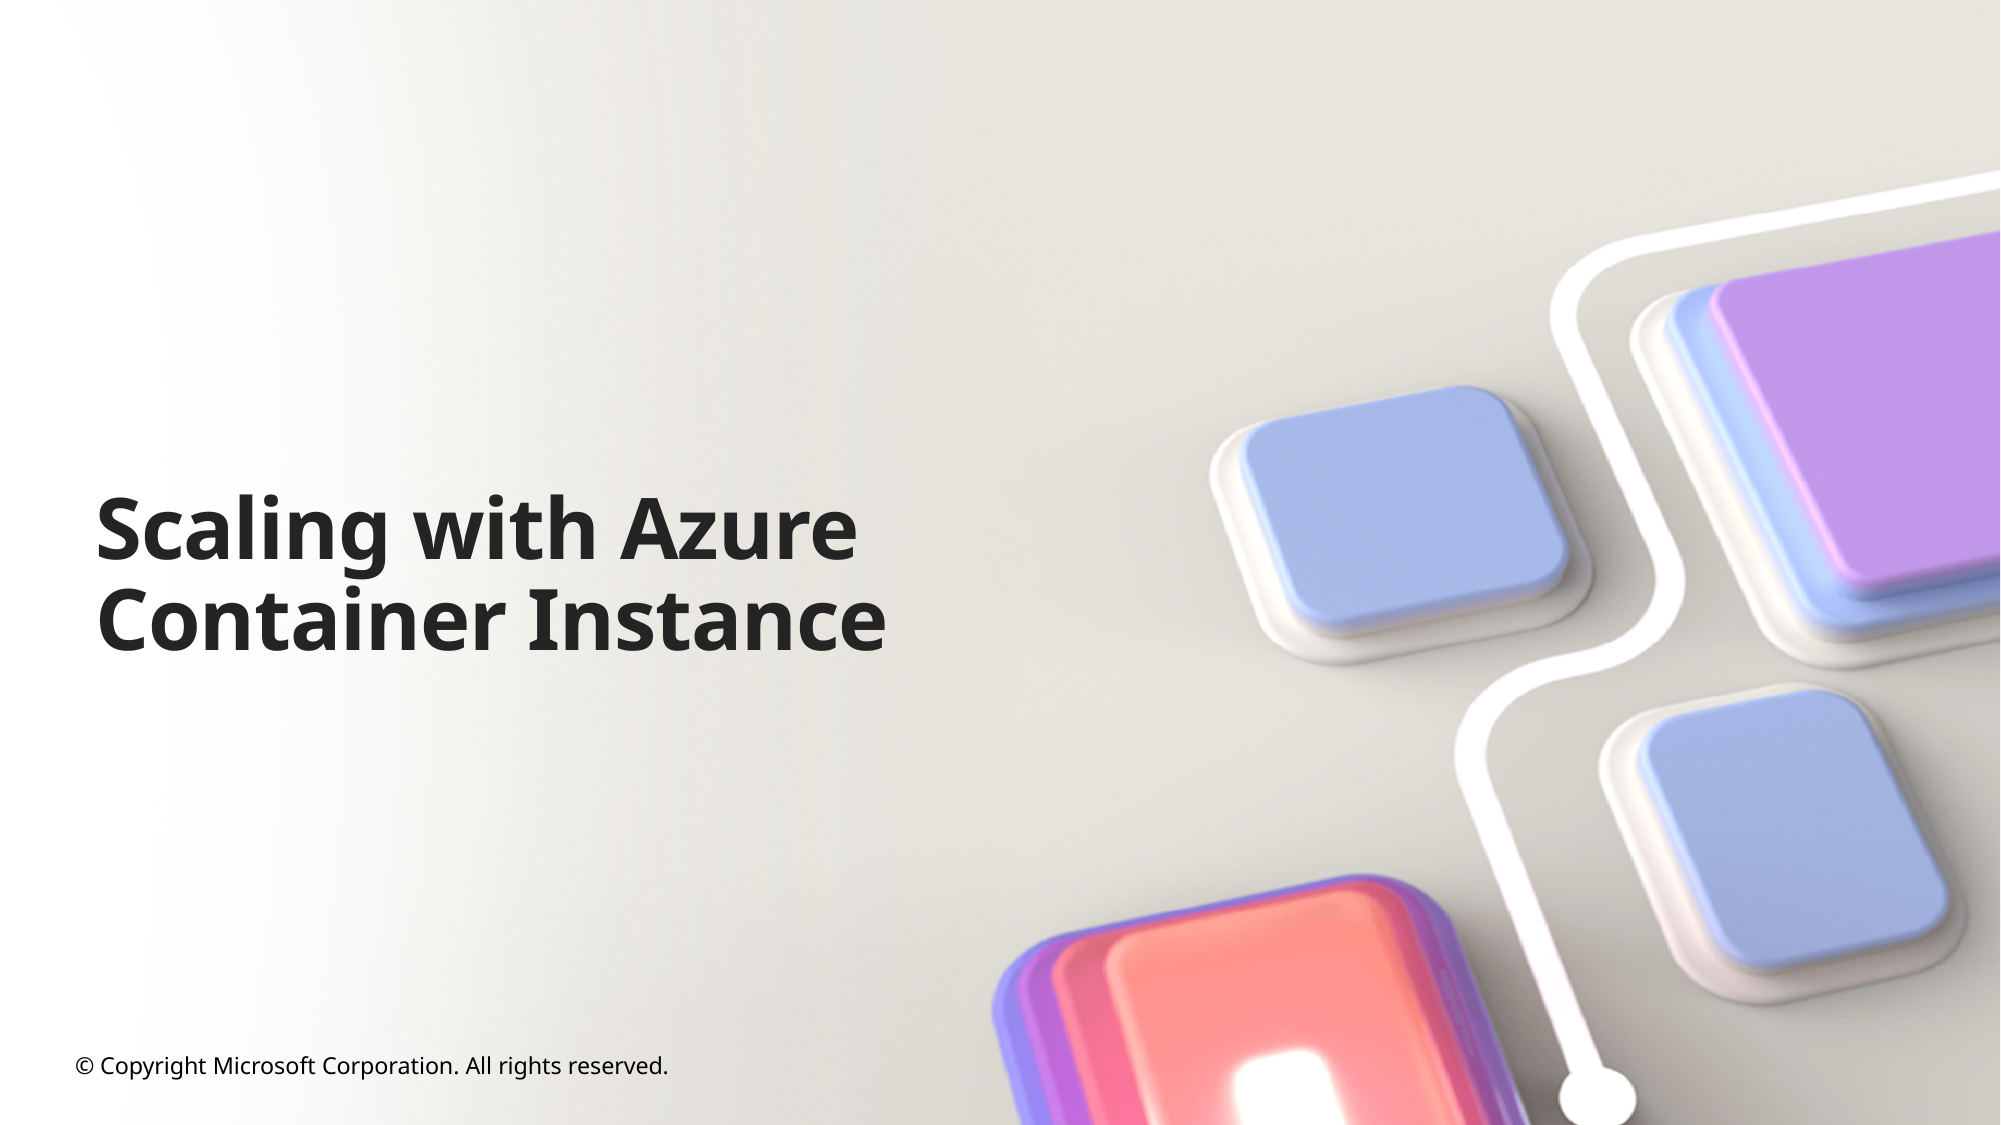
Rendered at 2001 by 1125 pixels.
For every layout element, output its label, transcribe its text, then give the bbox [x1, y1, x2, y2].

title Scaling with Azure Container Instance [95, 483, 1158, 670]
picture [0, 0, 2001, 1125]
